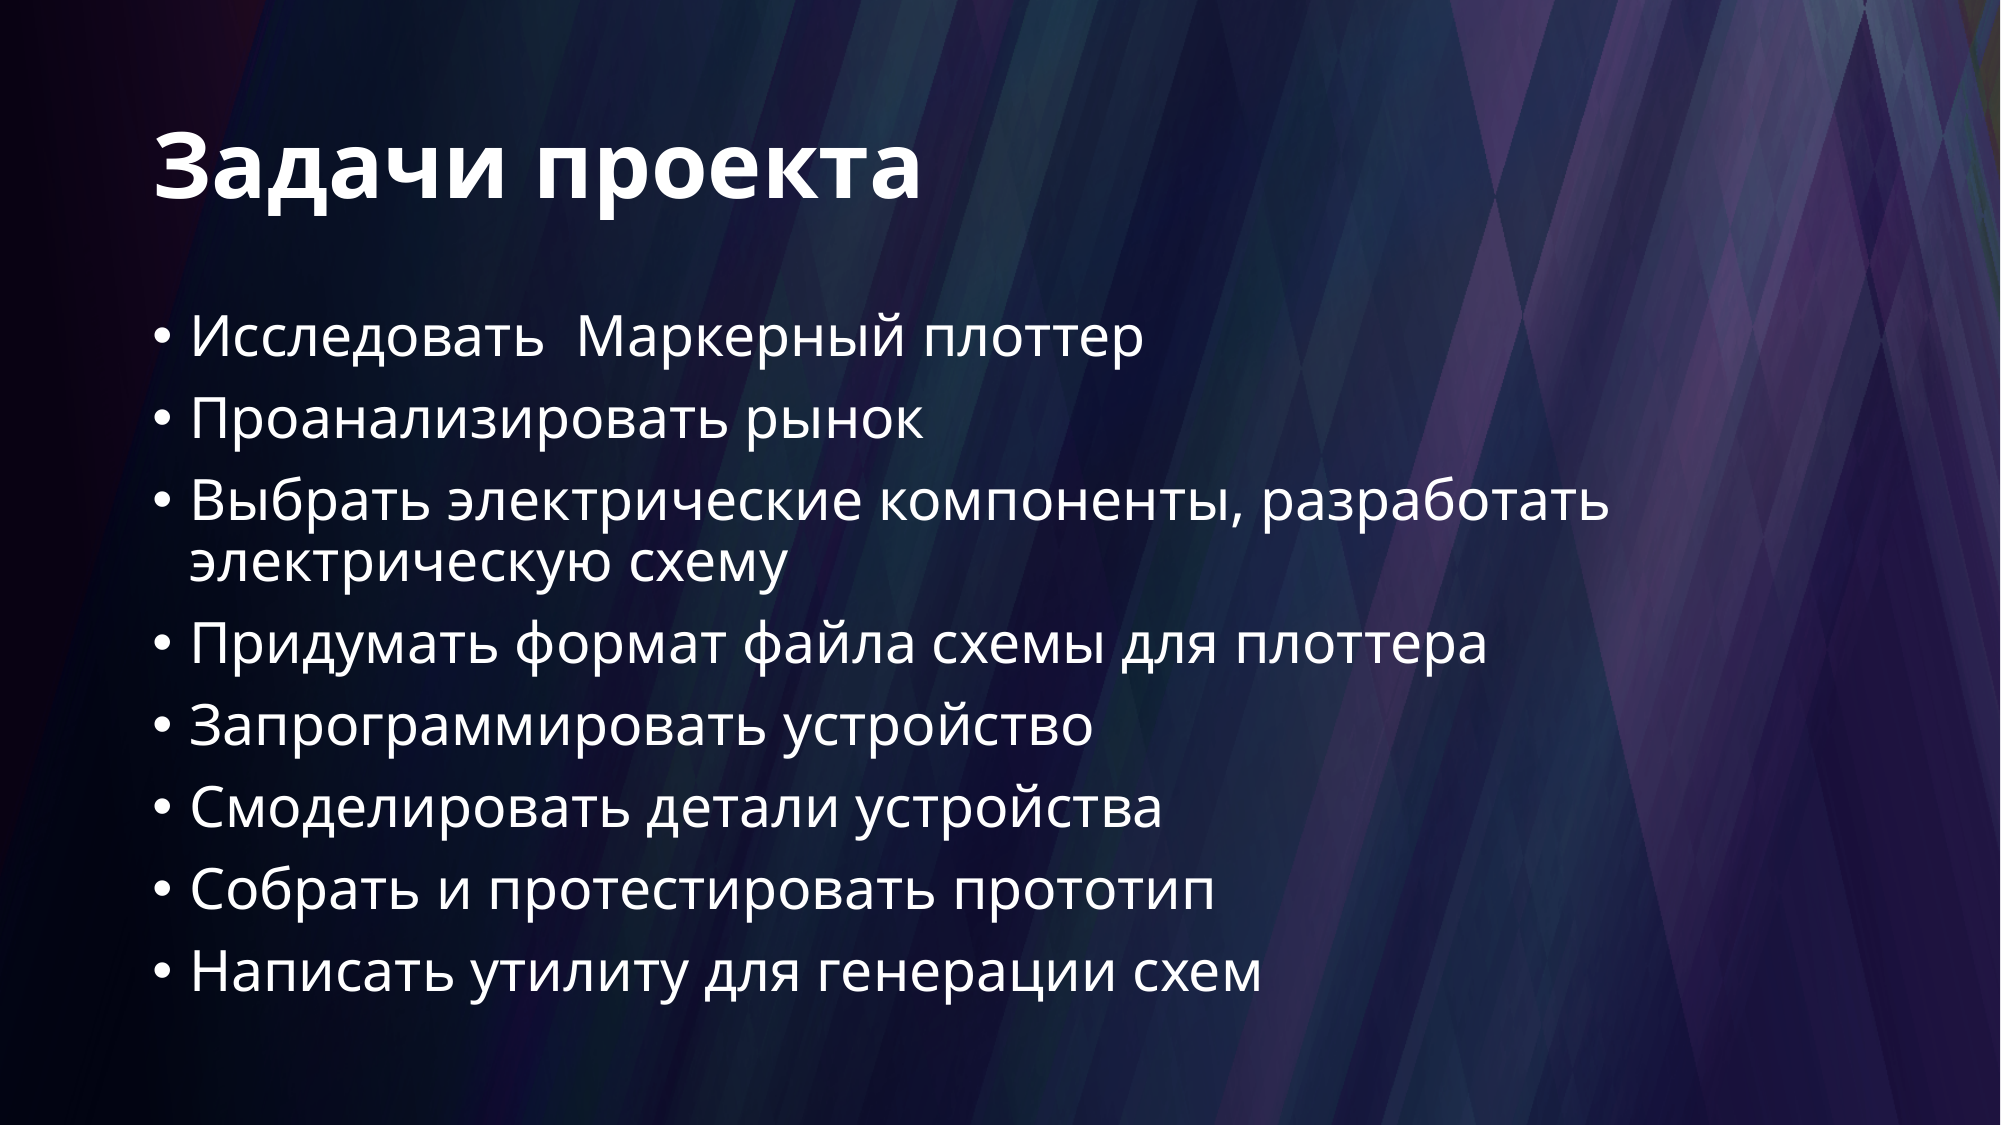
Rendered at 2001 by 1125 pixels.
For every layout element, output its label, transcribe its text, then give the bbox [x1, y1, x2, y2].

list Исследовать Маркерный плоттер Проанализировать рынок Выбрать электрические компоненты, разработать электрическую схему Придумать формат файла схемы для плоттера Запрограммировать устройство Смоделировать детали устройства Собрать и протестировать прототип Написать утилиту для генерации схем [137, 299, 1863, 1014]
title Задачи проекта [137, 59, 1863, 278]
picture [0, 0, 2001, 1125]
